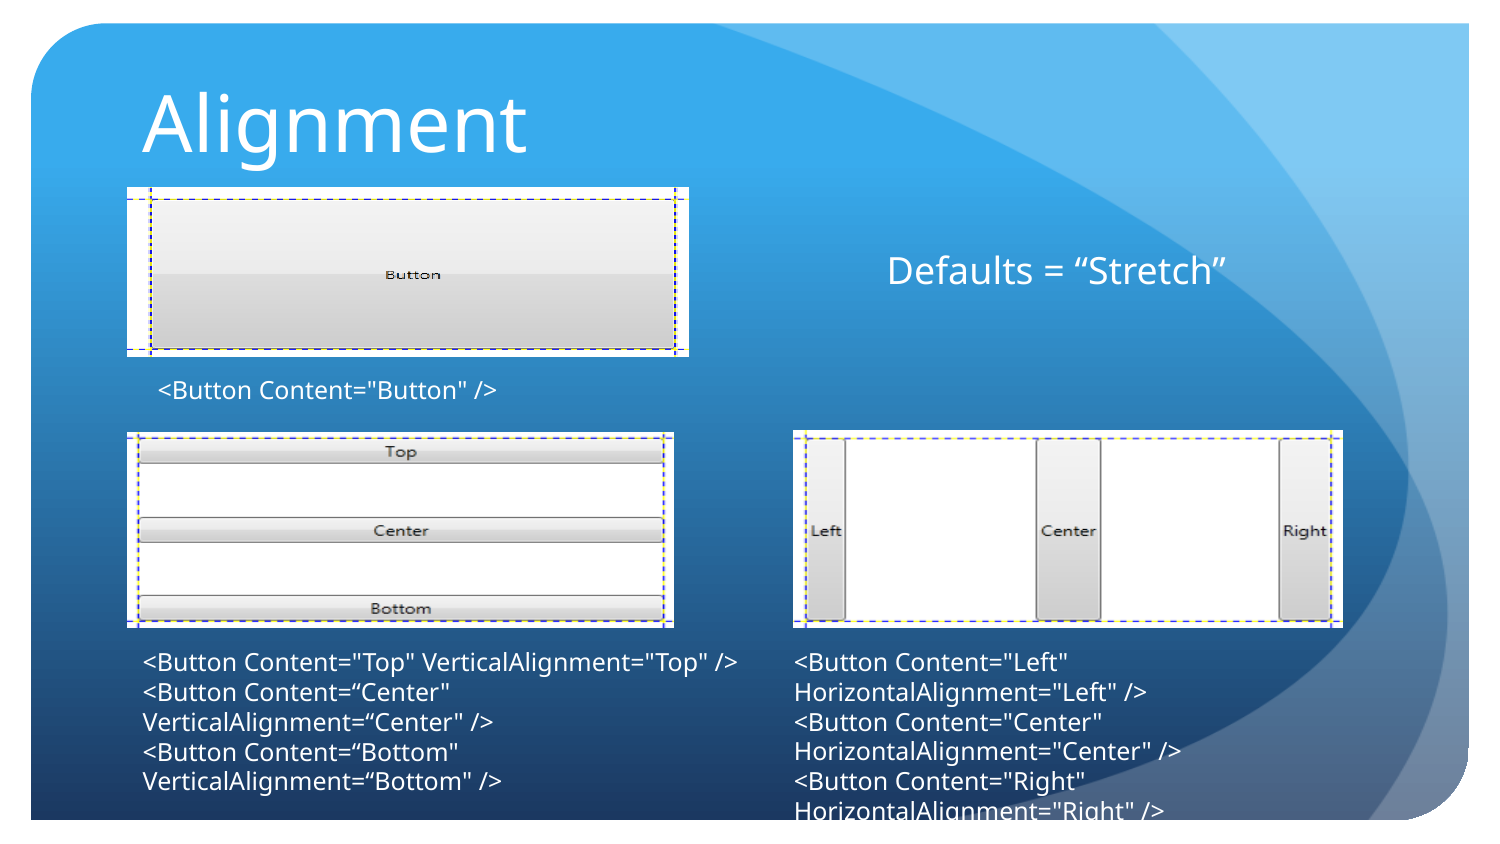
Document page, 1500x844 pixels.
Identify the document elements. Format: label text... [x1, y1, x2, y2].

text_box Defaults = “Stretch” [793, 239, 1319, 300]
title Alignment [127, 46, 1372, 176]
picture [24, 22, 1473, 821]
text_box <Button Content="Top" VerticalAlignment="Top" /> <Button Content=“Center" VerticalAlignment=“Center" /> <Button Content=“Bottom" VerticalAlignment=“Bottom" /> [127, 638, 769, 804]
text_box <Button Content="Left" HorizontalAlignment="Left" /> <Button Content="Center" HorizontalAlignment="Center" /> <Button Content="Right" HorizontalAlignment="Right" /> [778, 638, 1439, 834]
text_box <Button Content="Button" /> [142, 367, 513, 412]
